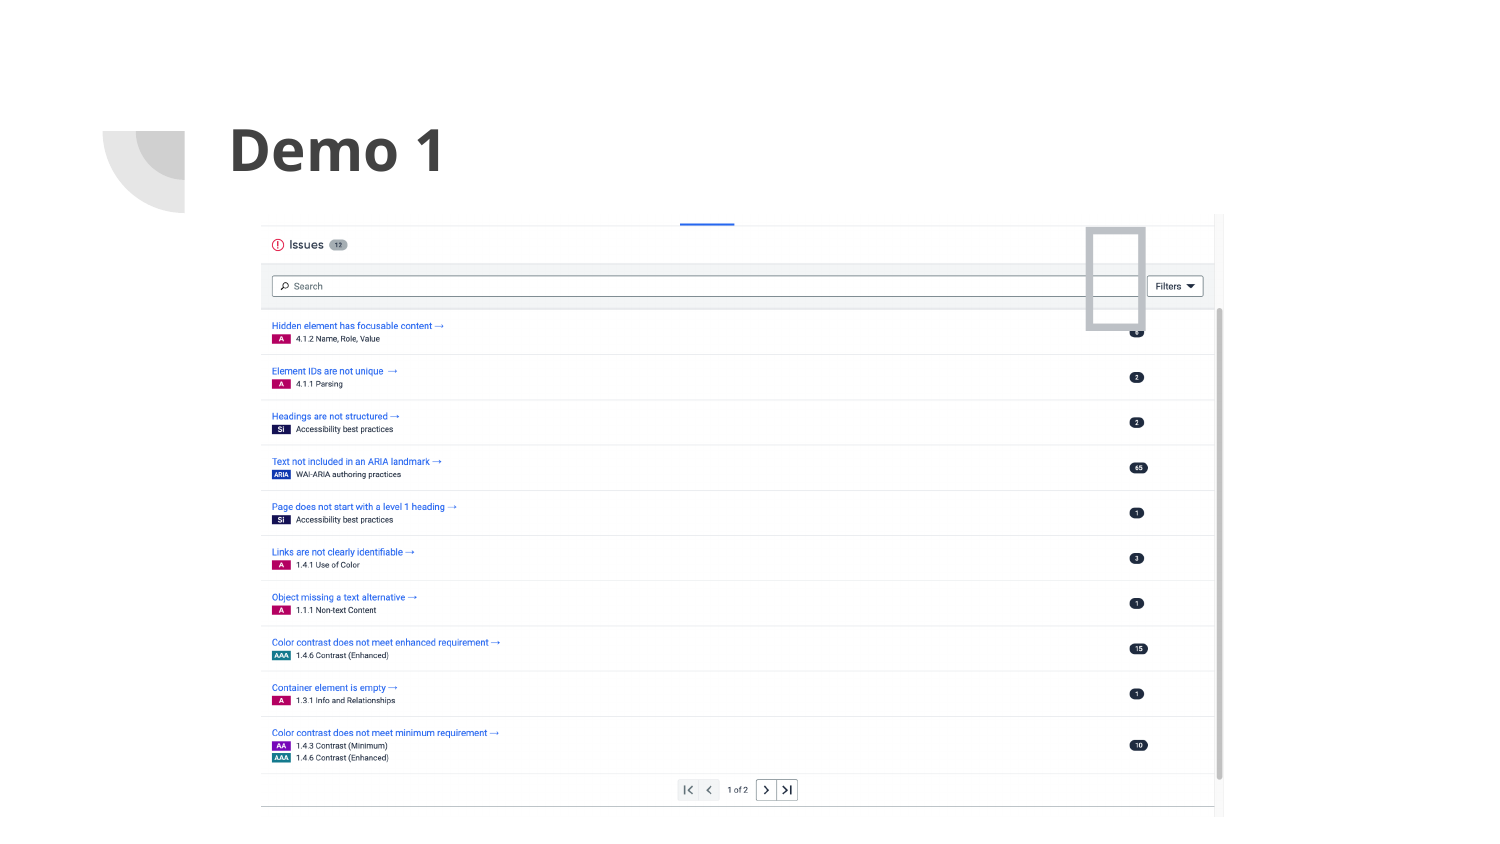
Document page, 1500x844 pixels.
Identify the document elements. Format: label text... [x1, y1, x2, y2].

picture [261, 214, 1224, 817]
list ❌ [1057, 144, 1255, 344]
title Demo 1 [213, 98, 1368, 263]
